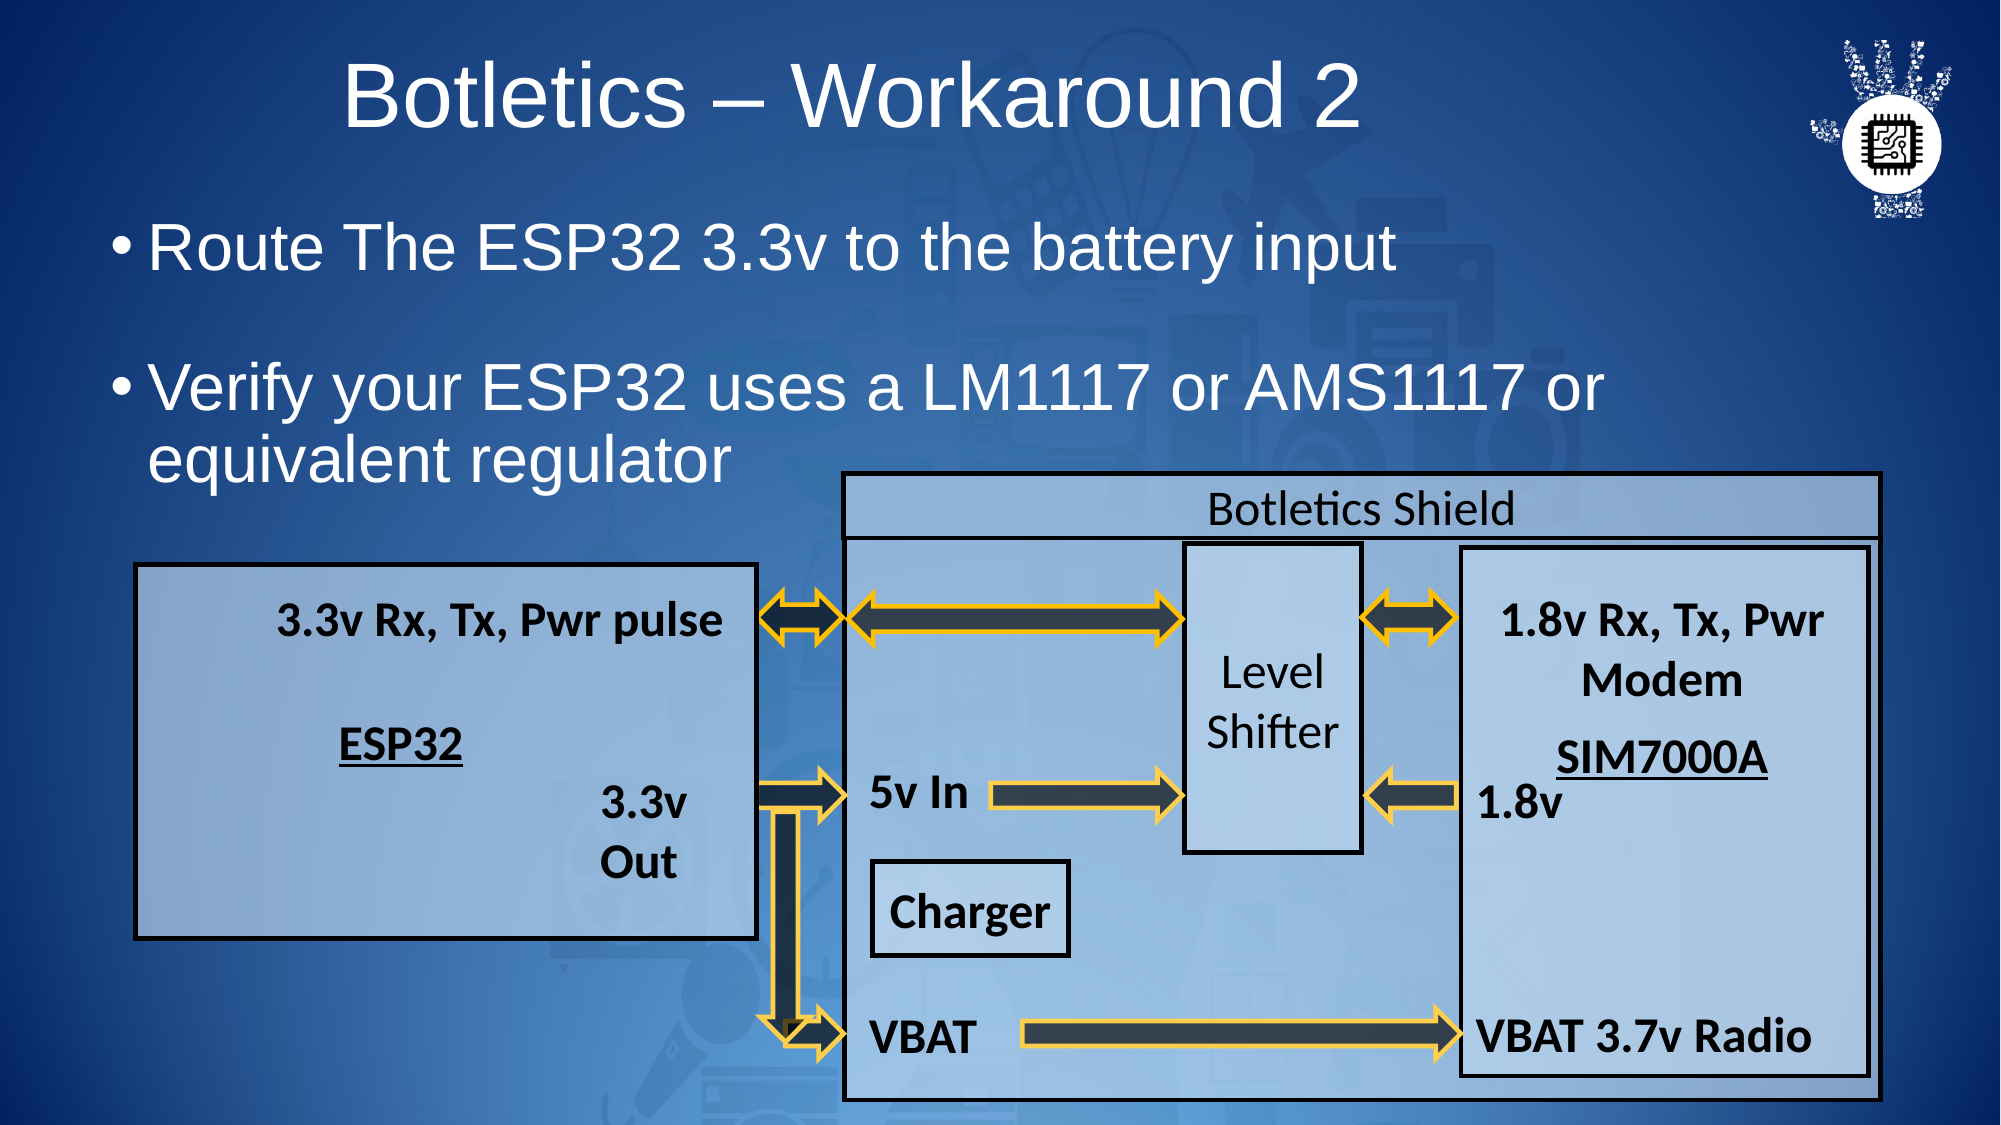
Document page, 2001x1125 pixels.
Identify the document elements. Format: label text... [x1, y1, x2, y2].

text_box Charger [871, 860, 1070, 956]
text_box [1460, 546, 1869, 579]
text_box VBAT [854, 996, 1020, 1072]
title Botletics – Workaround 2 [33, 3, 1674, 191]
text_box [758, 810, 814, 1044]
text_box ESP32 [323, 702, 552, 778]
text_box [997, 767, 1184, 823]
list Route The ESP32 3.3v to the battery input Verify your ESP32 uses a LM1117 or AMS1117 or equivalent regulator [95, 205, 1821, 1125]
text_box 5v In [854, 751, 997, 827]
text_box 3.3v Rx, Tx, Pwr pulse [207, 579, 739, 655]
text_box 1.8v Rx, Tx, Pwr Modem [1456, 579, 1869, 715]
text_box 3.3v Out [585, 760, 761, 896]
text_box [1460, 715, 1869, 1077]
text_box [758, 589, 844, 646]
text_box Level Shifter [1183, 543, 1362, 853]
text_box SIM7000A [1461, 715, 1863, 791]
text_box 1.8v [1460, 761, 1703, 837]
text_box VBAT 3.7v Radio [1460, 995, 1862, 1070]
text_box [844, 539, 1881, 1101]
text_box [135, 564, 758, 939]
text_box [1021, 1006, 1460, 1062]
picture [0, 0, 2001, 1125]
text_box [761, 767, 847, 823]
text_box [784, 1006, 846, 1062]
text_box Botletics Shield [842, 473, 1881, 539]
text_box [1364, 767, 1458, 823]
text_box [846, 591, 1184, 647]
text_box [1359, 589, 1456, 646]
